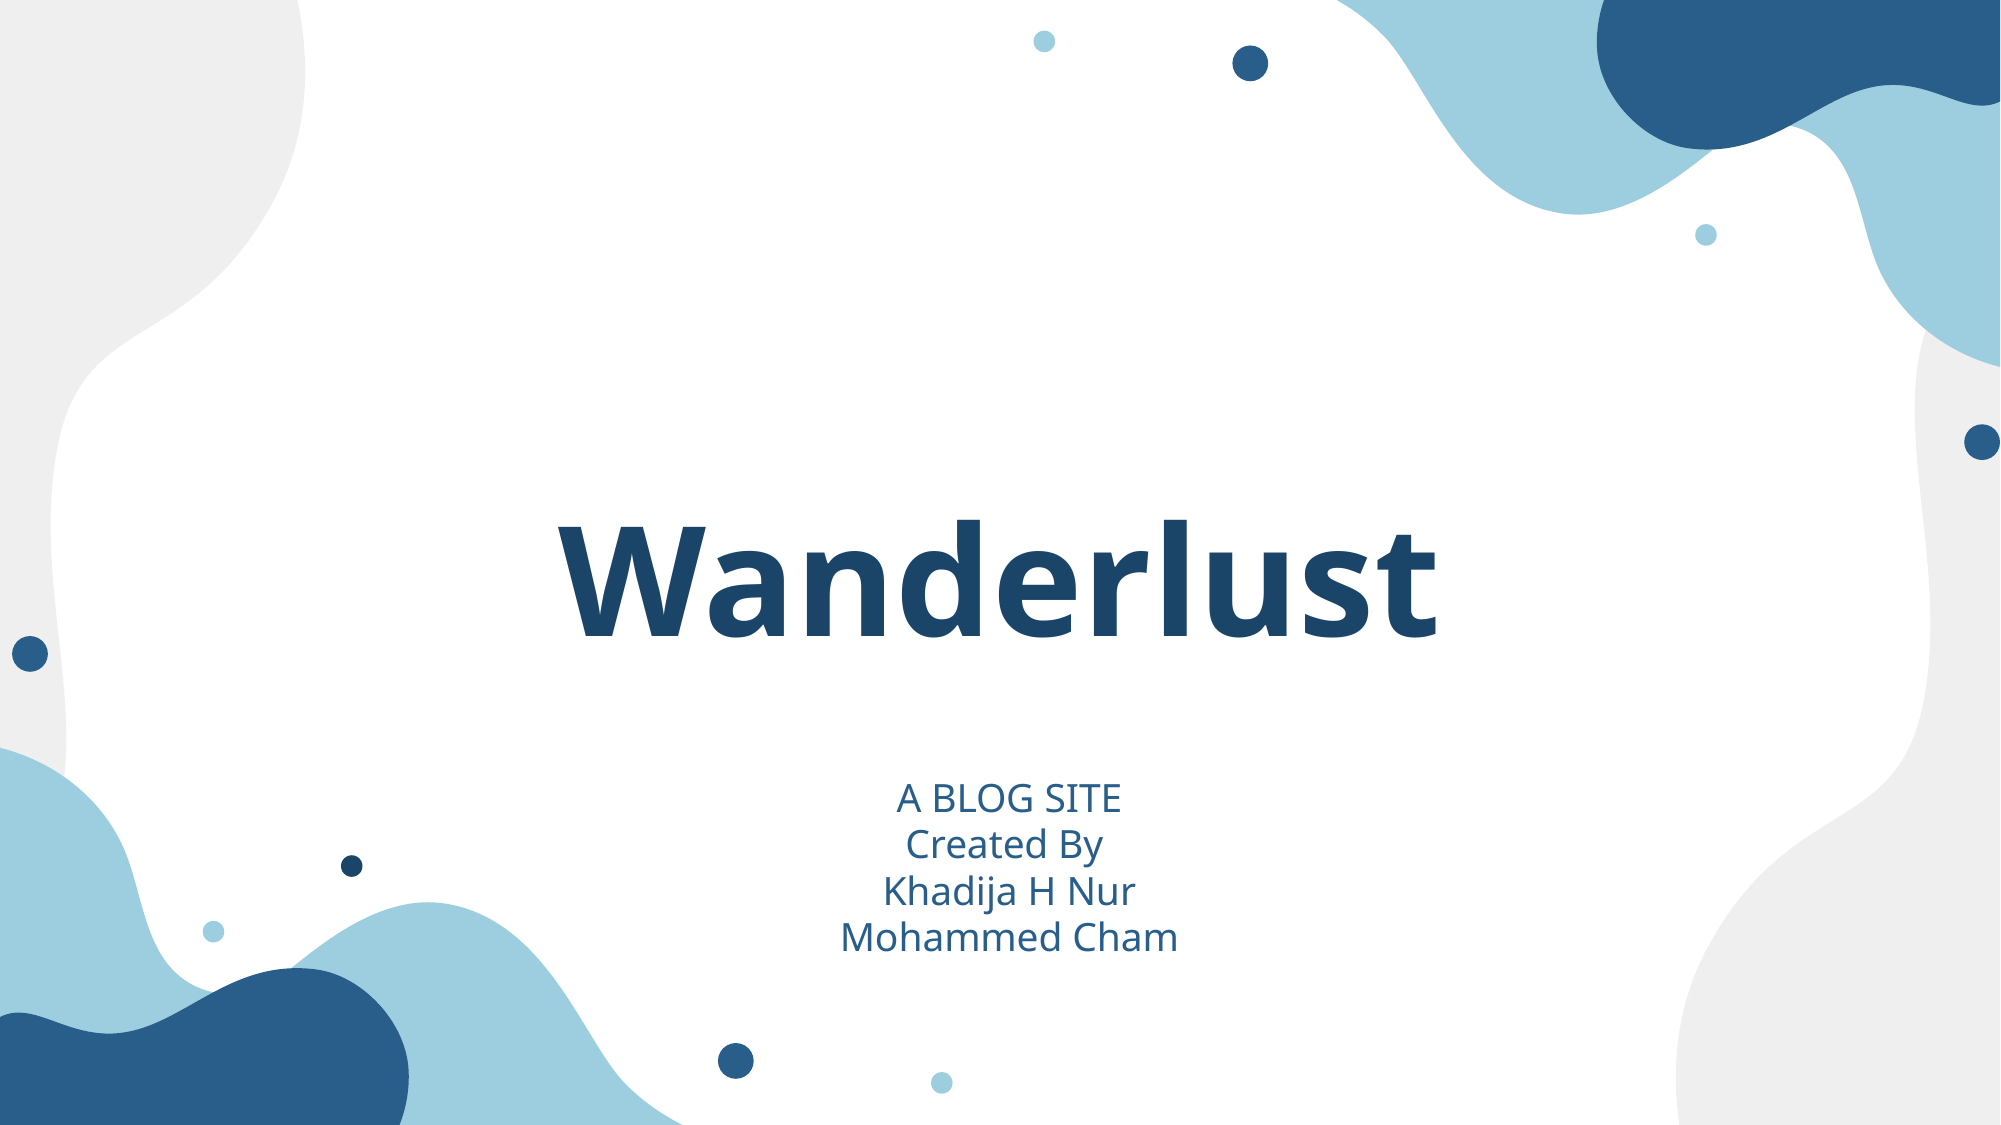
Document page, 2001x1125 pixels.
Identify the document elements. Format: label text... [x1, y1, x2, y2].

title Wanderlust [148, 324, 1852, 782]
subtitle A BLOG SITE Created By Khadija H Nur Mohammed Cham [557, 758, 1443, 842]
